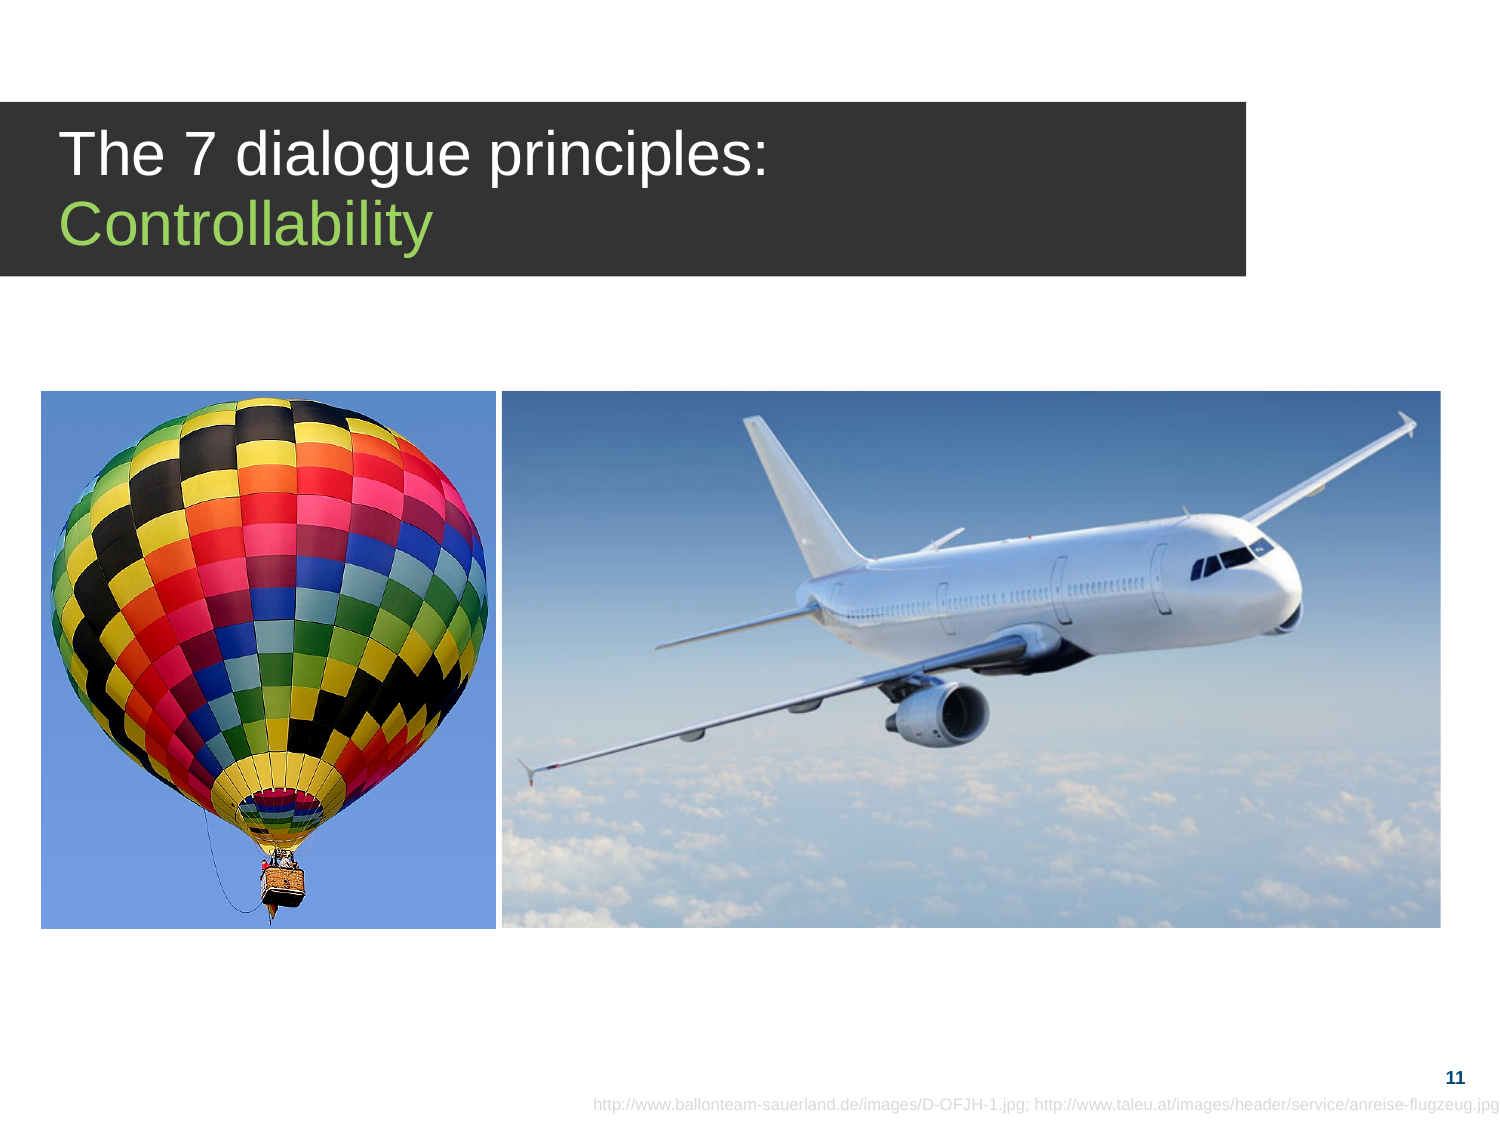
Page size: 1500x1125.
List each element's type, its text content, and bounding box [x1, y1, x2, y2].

picture [40, 390, 496, 929]
text_box http://www.ballonteam-sauerland.de/images/D-OFJH-1.jpg; http://www.taleu.at/images/header/service/anreise-flugzeug.jpg [581, 1086, 1500, 1124]
picture [501, 390, 1441, 928]
text_box The 7 dialogue principles: Controllability [0, 101, 1247, 277]
slide_number 11 [1428, 1067, 1493, 1086]
